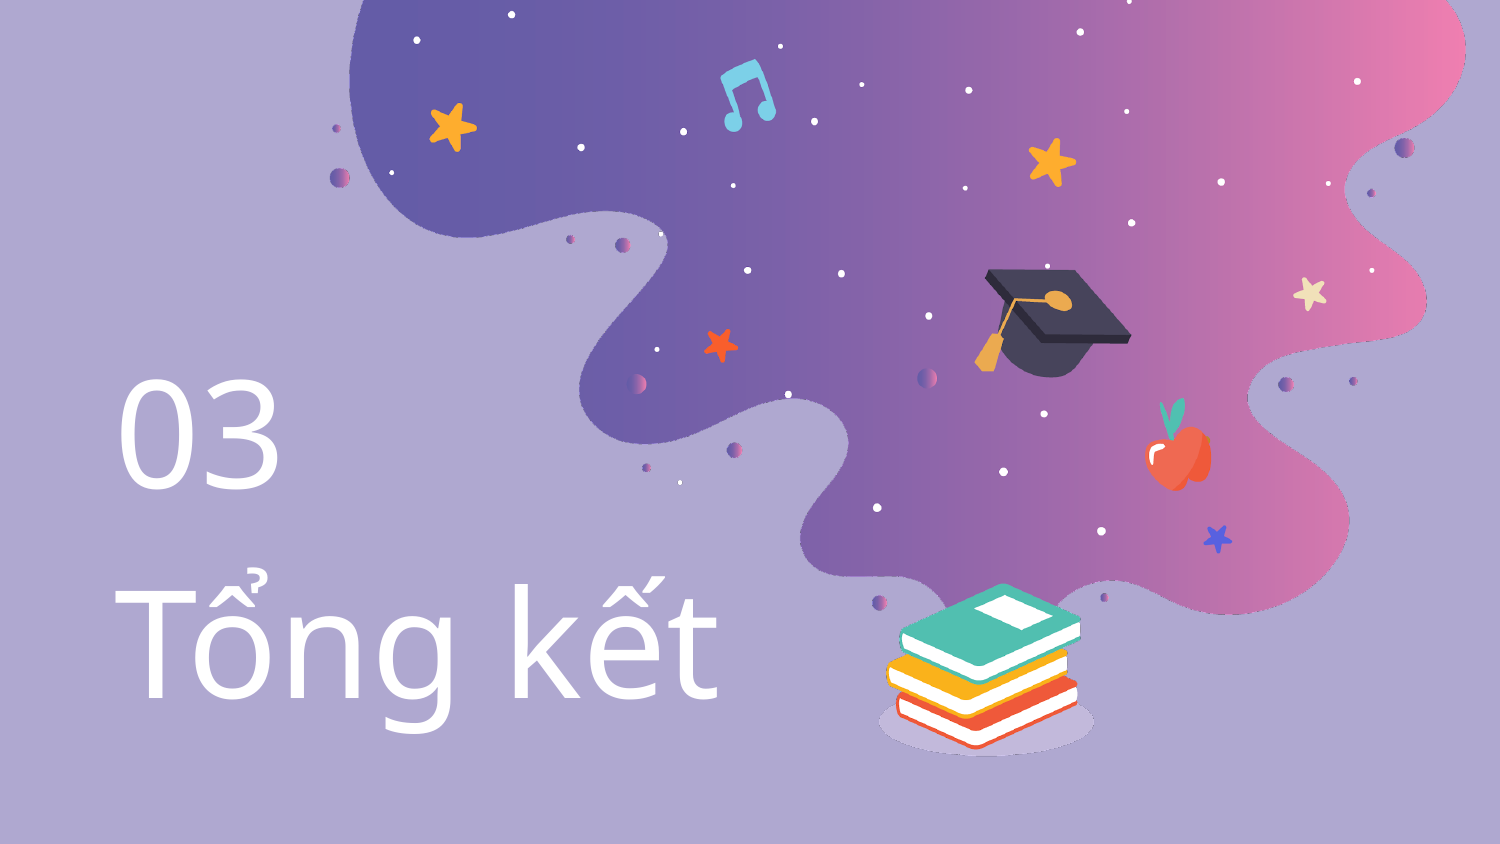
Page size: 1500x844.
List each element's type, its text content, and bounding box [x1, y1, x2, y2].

picture [291, 0, 1482, 794]
title 03 [99, 323, 437, 534]
title Tổng kết [99, 533, 1219, 733]
